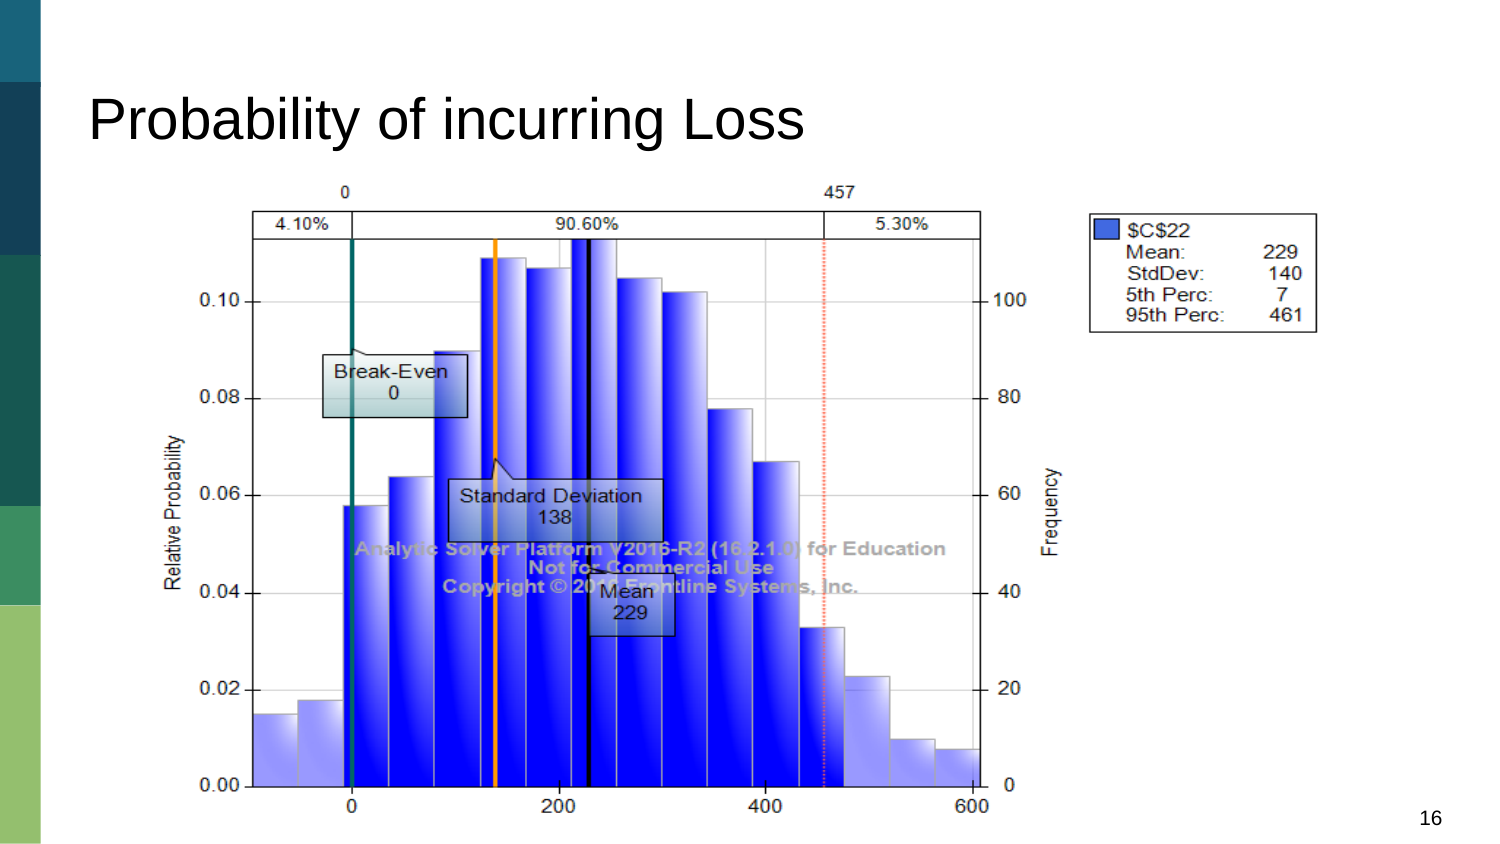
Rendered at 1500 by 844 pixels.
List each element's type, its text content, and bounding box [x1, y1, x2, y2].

text_box Probability of incurring Loss [73, 22, 1424, 210]
text_box 16 [1404, 797, 1474, 838]
picture [149, 171, 1329, 828]
